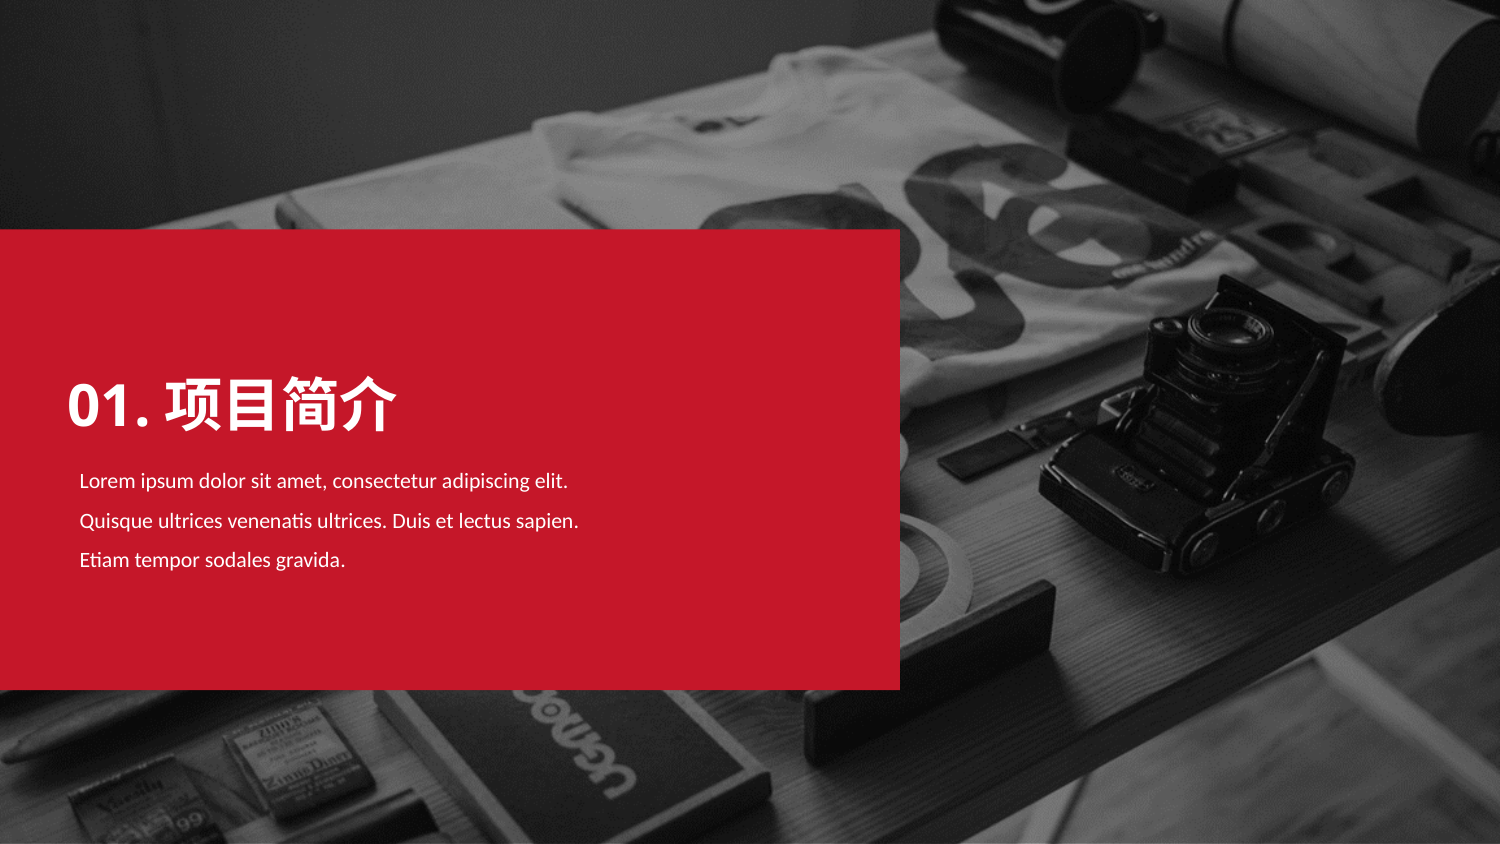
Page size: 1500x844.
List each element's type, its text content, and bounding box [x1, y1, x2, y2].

text_box 01.项目简介 [52, 360, 413, 446]
text_box Lorem ipsum dolor sit amet, consectetur adipiscing elit. Quisque ultrices venenatis ultrices. Duis et lectus sapien. Etiam tempor sodales gravida. [64, 446, 648, 580]
picture [0, 0, 1500, 844]
text_box [0, 228, 901, 691]
